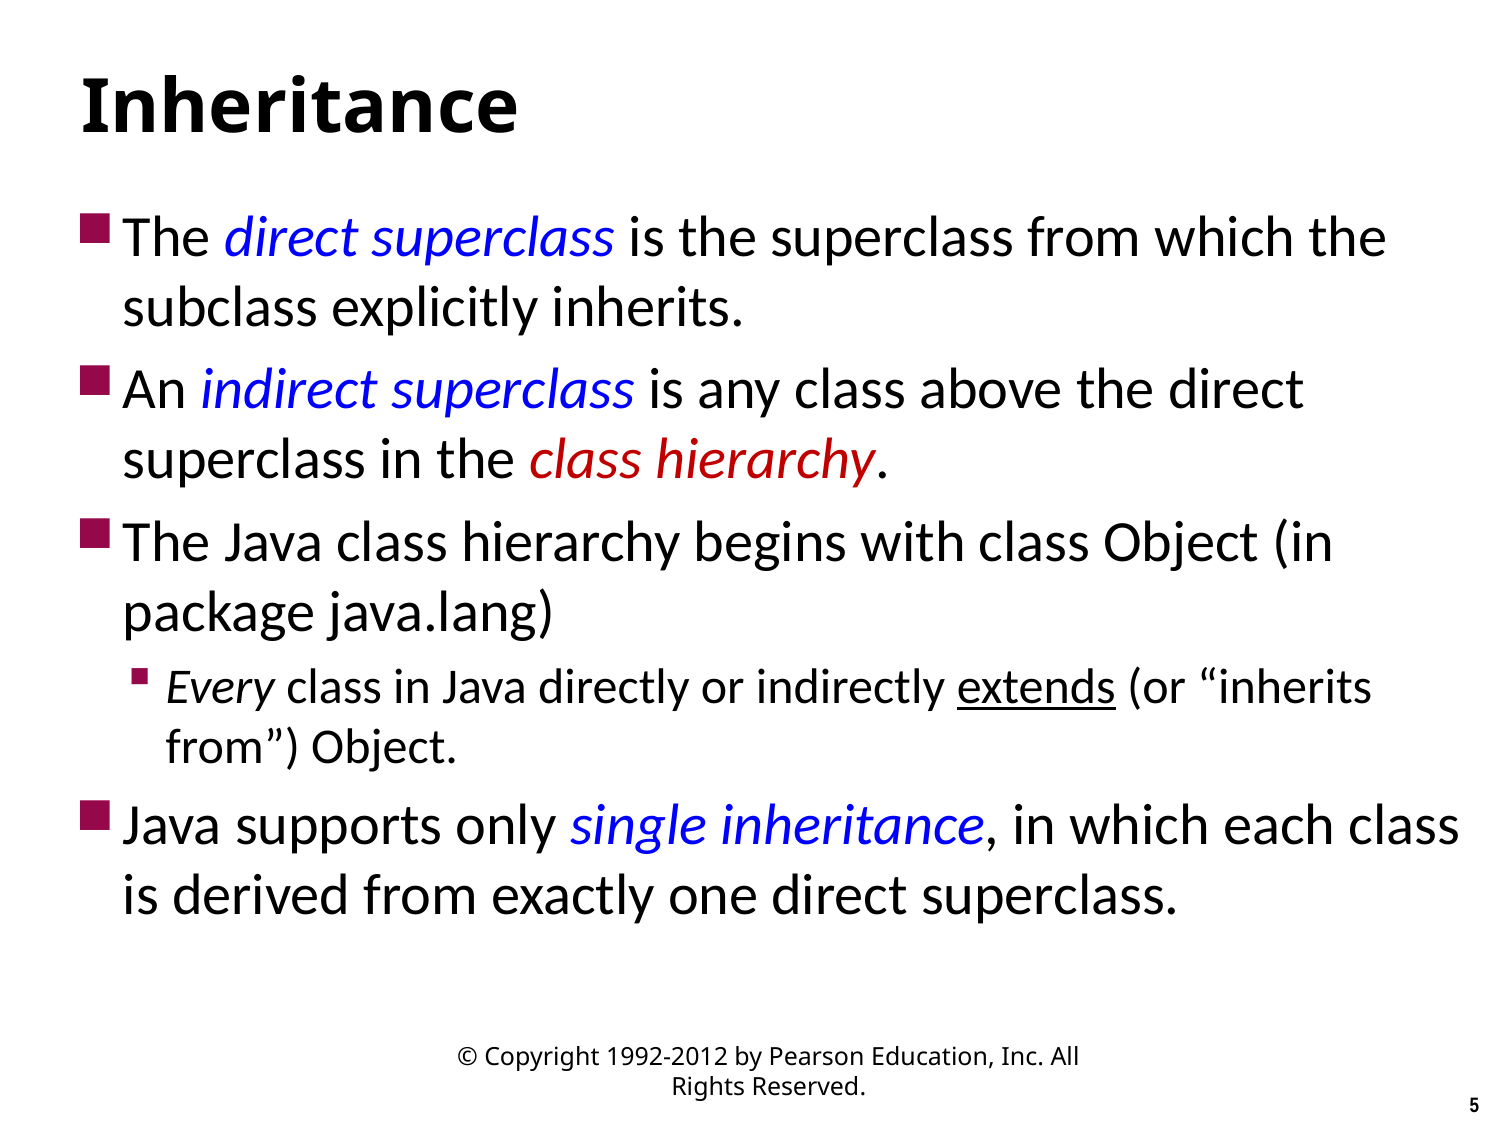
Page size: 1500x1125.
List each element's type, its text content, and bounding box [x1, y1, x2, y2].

list The direct superclass is the superclass from which the subclass explicitly inherits. An indirect superclass is any class above the direct superclass in the class hierarchy. The Java class hierarchy begins with class Object (in package java.lang) Every class in Java directly or indirectly extends (or “inherits from”) Object. Java supports only single inheritance, in which each class is derived from exactly one direct superclass. [74, 191, 1500, 1092]
title Inheritance [74, 12, 1438, 191]
footer © Copyright 1992-2012 by Pearson Education, Inc. All Rights Reserved. [425, 1033, 1113, 1125]
